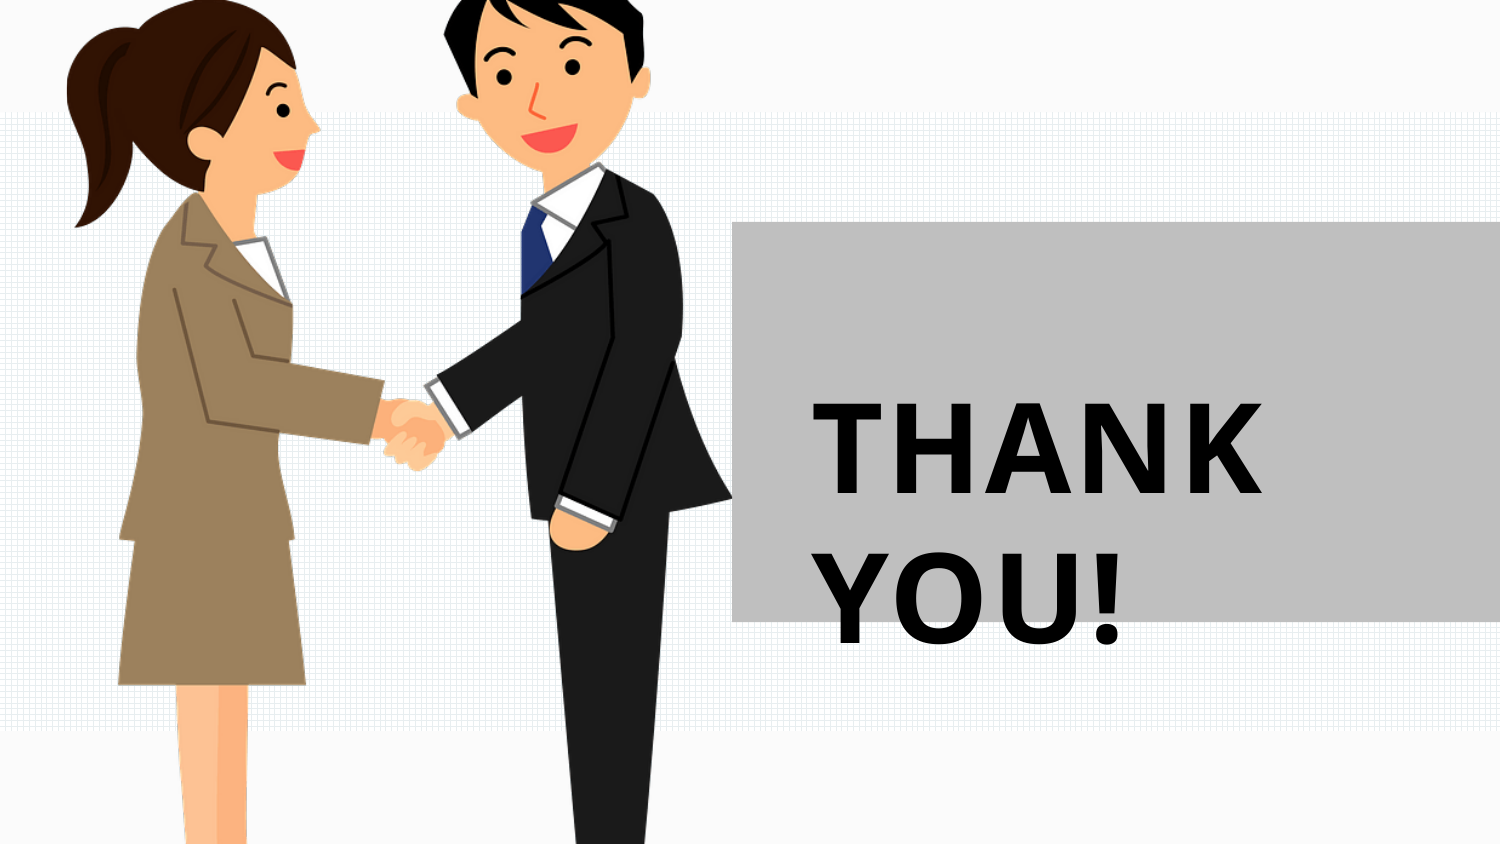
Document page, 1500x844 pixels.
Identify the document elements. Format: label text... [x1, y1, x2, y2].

picture [66, 0, 733, 844]
title THANK YOU! [796, 361, 1477, 452]
